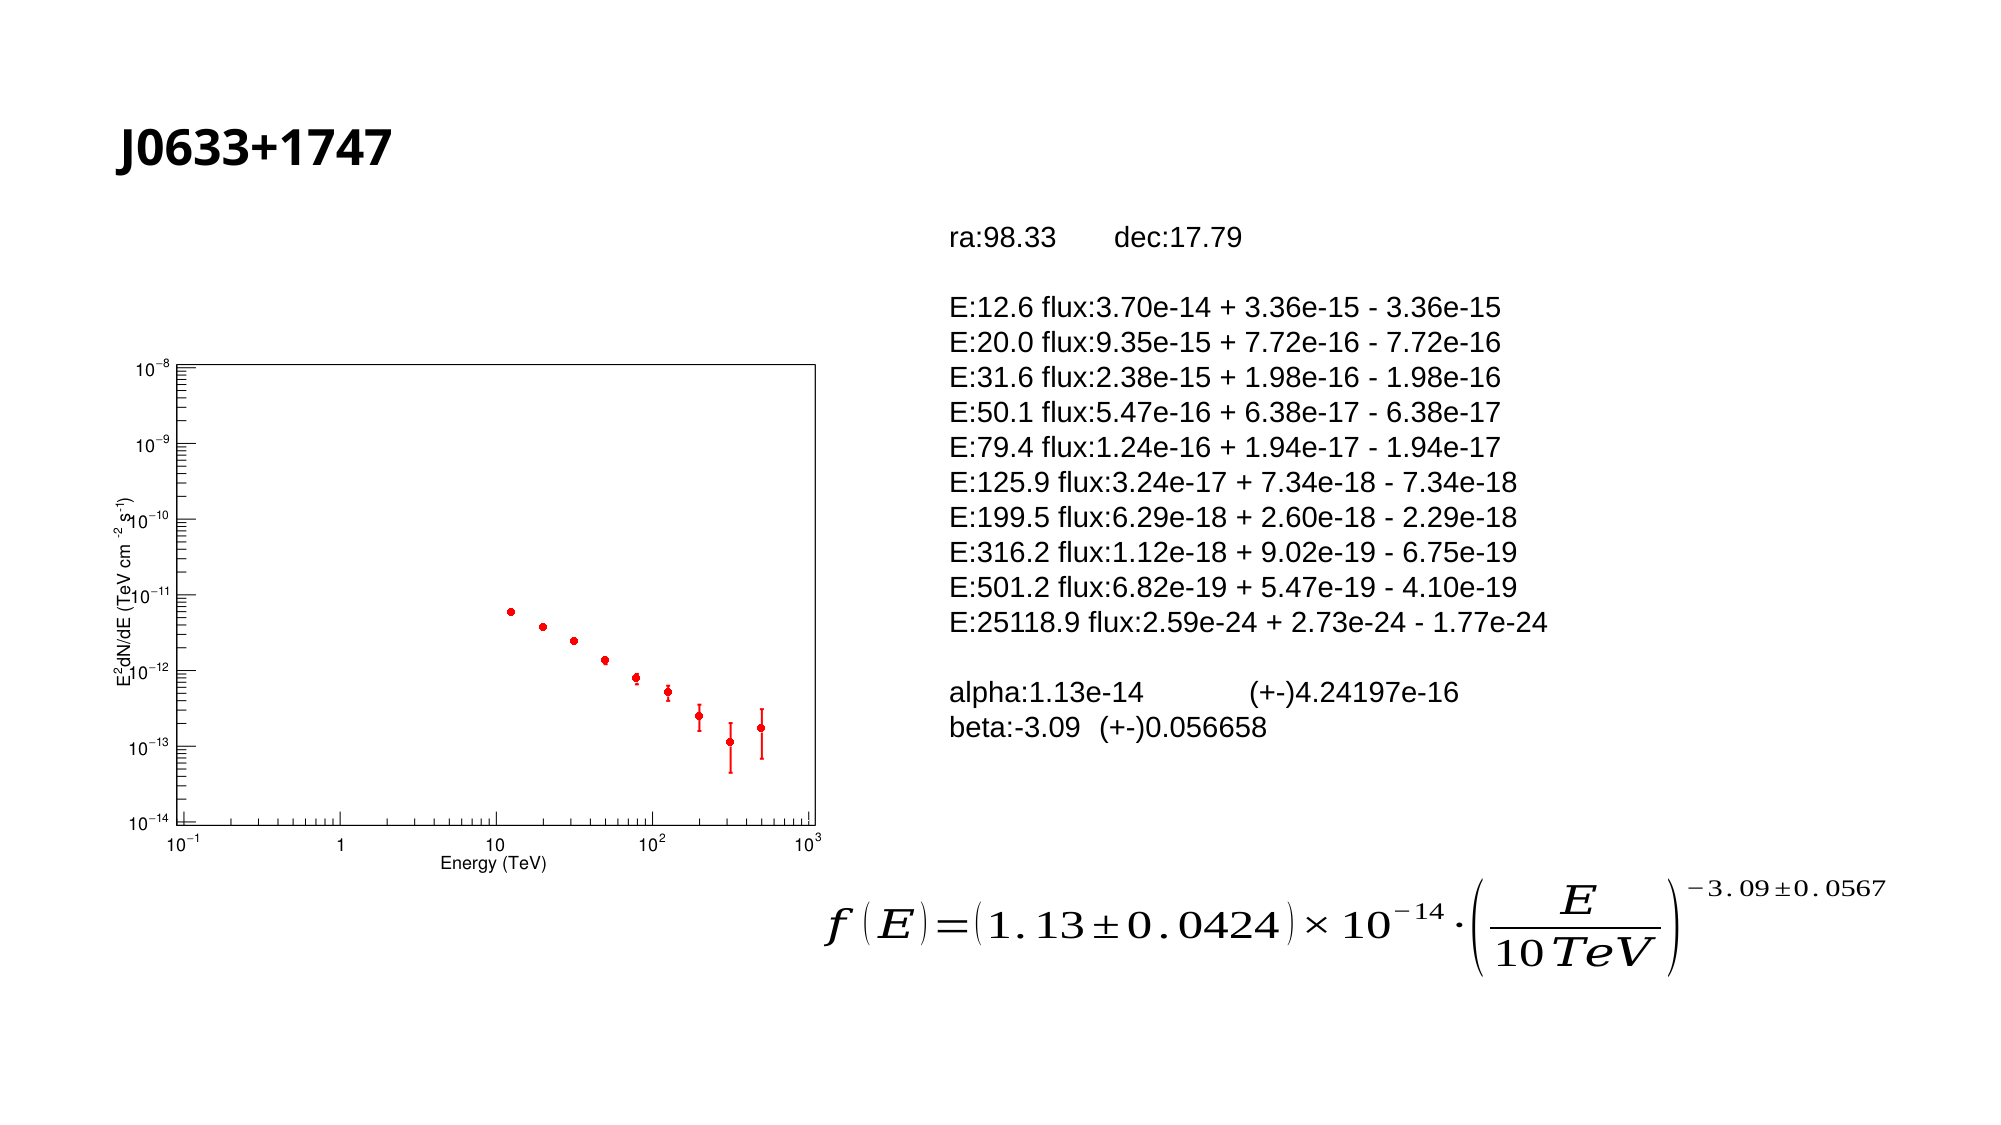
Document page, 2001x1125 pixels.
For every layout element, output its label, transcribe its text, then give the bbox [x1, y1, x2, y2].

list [104, 331, 850, 875]
text_box ra:98.33 dec:17.79 E:12.6 flux:3.70e-14 + 3.36e-15 - 3.36e-15 E:20.0 flux:9.35e-15 + 7.72e-16 - 7.72e-16 E:31.6 flux:2.38e-15 + 1.98e-16 - 1.98e-16 E:50.1 flux:5.47e-16 + 6.38e-17 - 6.38e-17 E:79.4 flux:1.24e-16 + 1.94e-17 - 1.94e-17 E:125.9 flux:3.24e-17 + 7.34e-18 - 7.34e-18 E:199.5 flux:6.29e-18 + 2.60e-18 - 2.29e-18 E:316.2 flux:1.12e-18 + 9.02e-19 - 6.75e-19 E:501.2 flux:6.82e-19 + 5.47e-19 - 4.10e-19 E:25118.9 flux:2.59e-24 + 2.73e-24 - 1.77e-24 alpha:1.13e-14 (+-)4.24197e-16 beta:-3.09 (+-)0.056658 [934, 211, 1864, 751]
title J0633+1747 [104, 40, 1830, 259]
